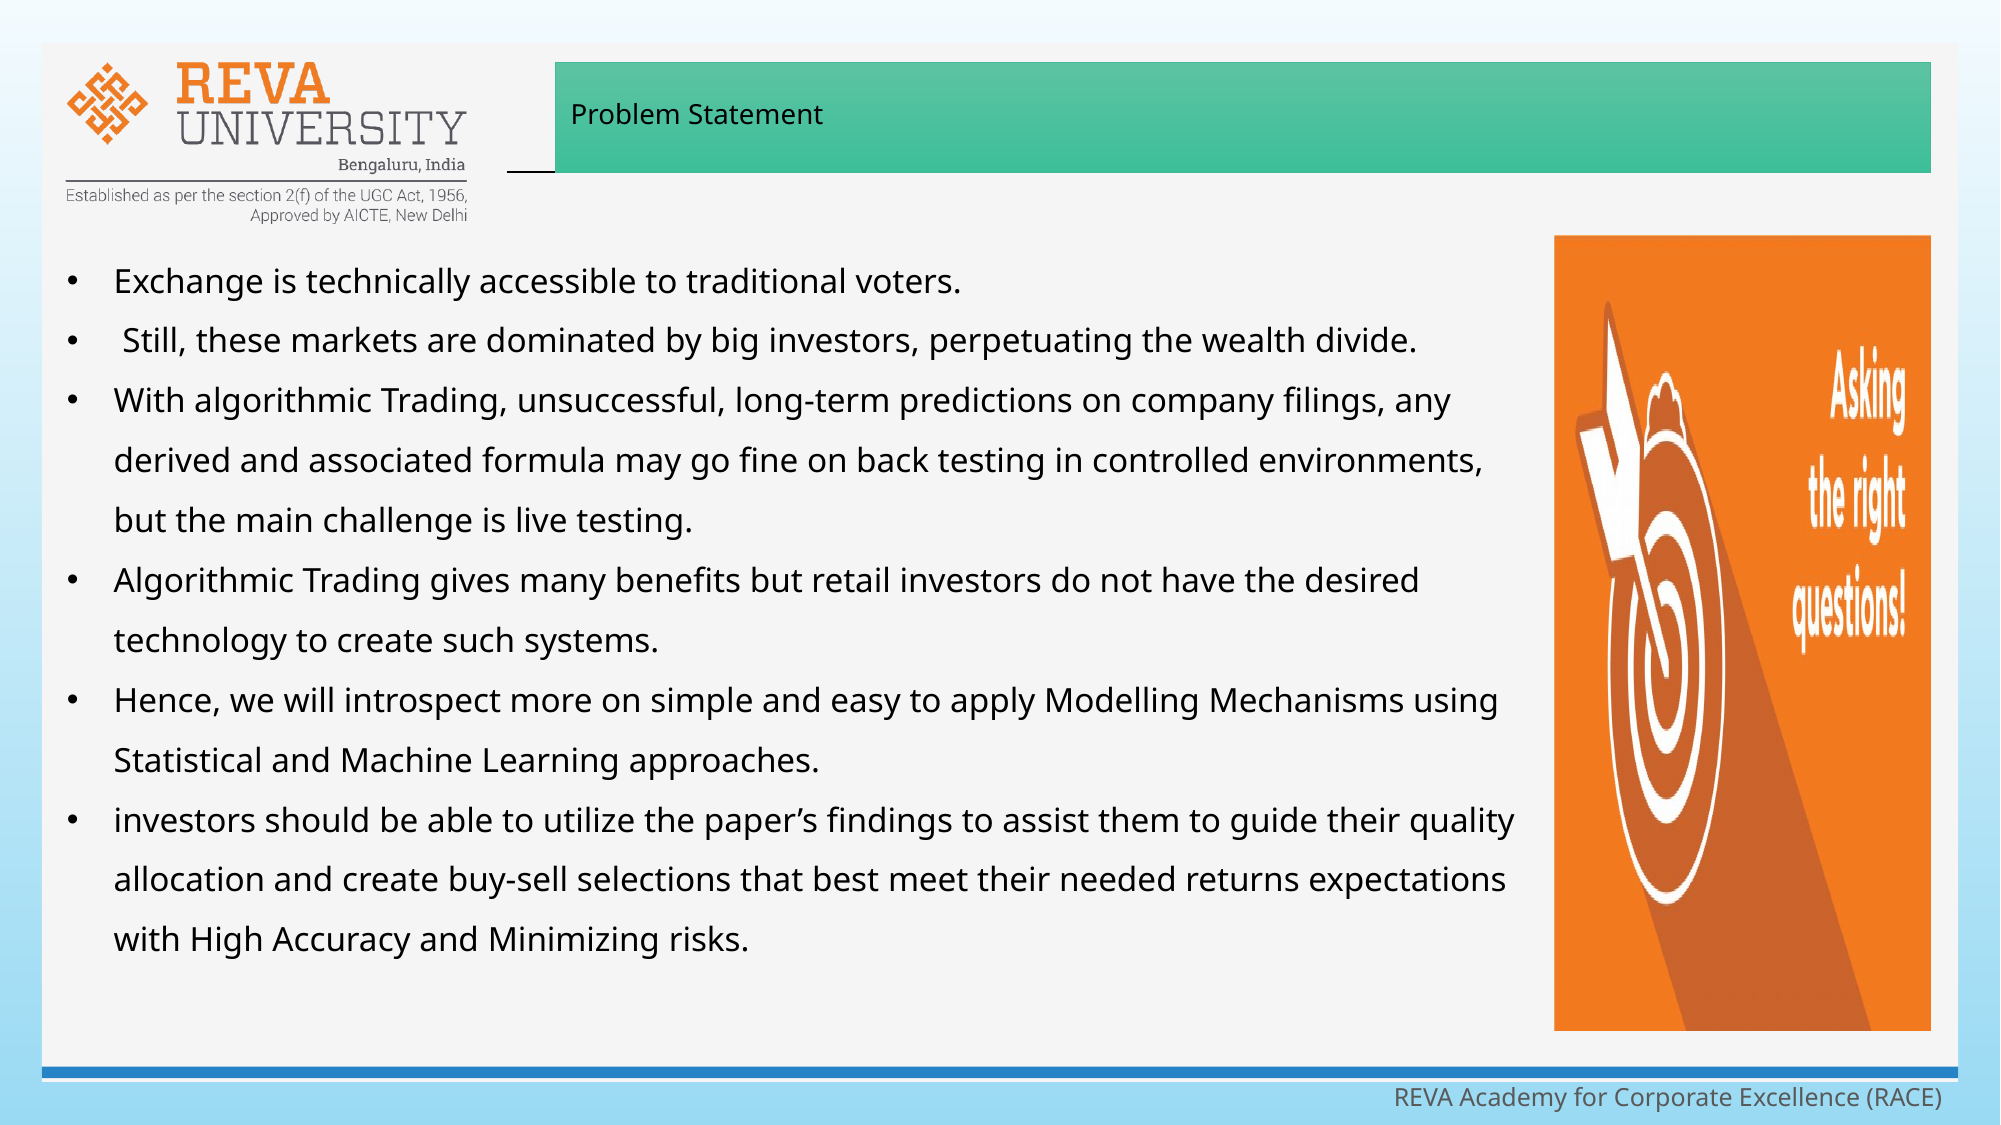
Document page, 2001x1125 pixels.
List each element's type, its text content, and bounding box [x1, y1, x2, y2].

title Problem Statement [555, 62, 1931, 173]
text_box Exchange is technically accessible to traditional voters. Still, these markets are dominated by big investors, perpetuating the wealth divide. With algorithmic Trading, unsuccessful, long-term predictions on company filings, any derived and associated formula may go fine on back testing in controlled environments, but the main challenge is live testing. Algorithmic Trading gives many benefits but retail investors do not have the desired technology to create such systems. Hence, we will introspect more on simple and easy to apply Modelling Mechanisms using Statistical and Machine Learning approaches. investors should be able to utilize the paper’s findings to assist them to guide their quality allocation and create buy-sell selections that best meet their needed returns expectations with High Accuracy and Minimizing risks. [52, 232, 1555, 966]
picture [65, 62, 467, 224]
picture [1554, 235, 1931, 1031]
